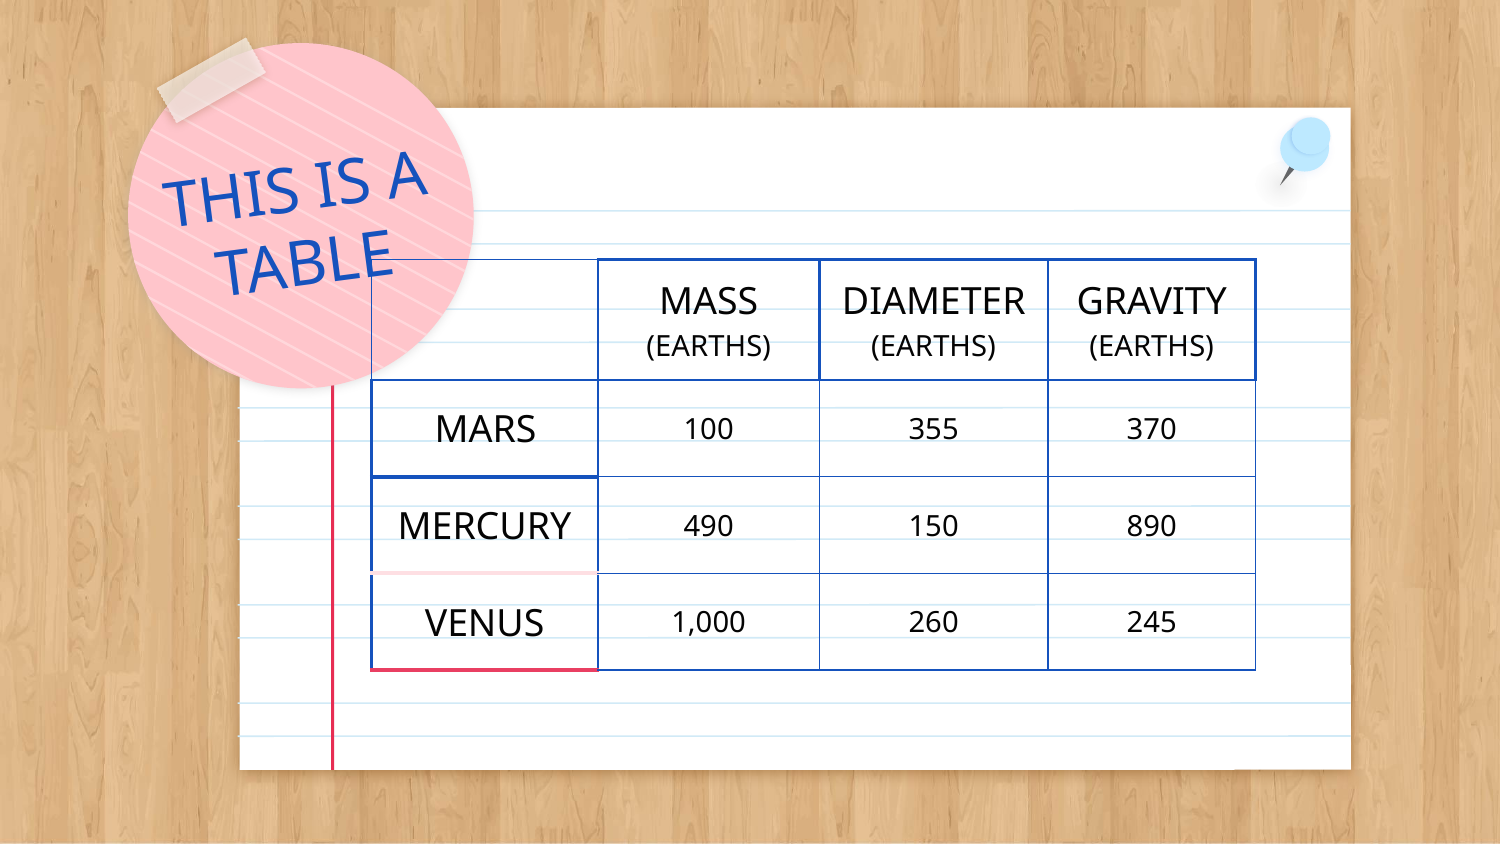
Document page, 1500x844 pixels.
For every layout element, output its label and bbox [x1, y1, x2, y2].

text_box [237, 105, 1351, 771]
text_box [60, 0, 542, 453]
text_box [1255, 117, 1331, 207]
picture [0, 0, 1500, 844]
